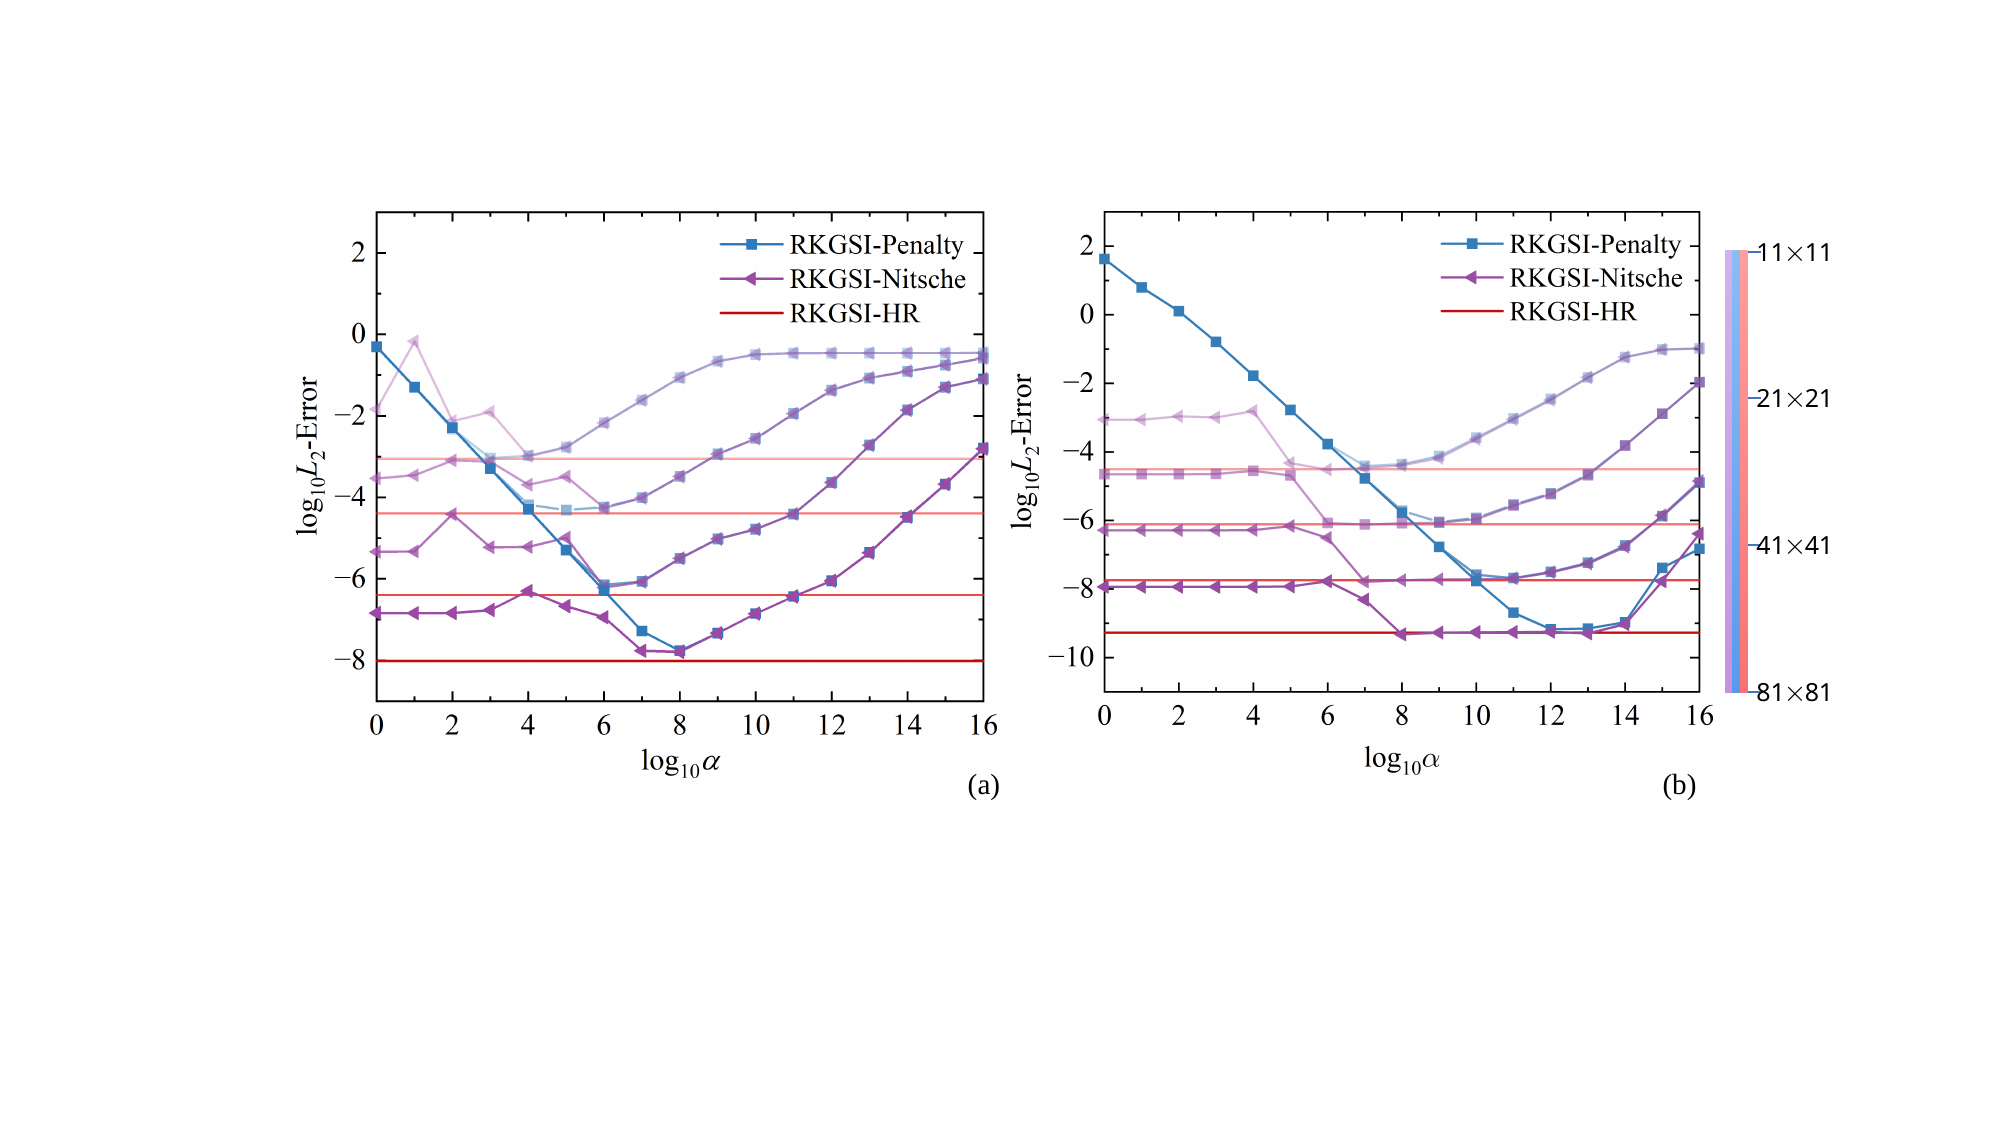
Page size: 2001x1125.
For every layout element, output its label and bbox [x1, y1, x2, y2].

text_box [287, 210, 1843, 809]
